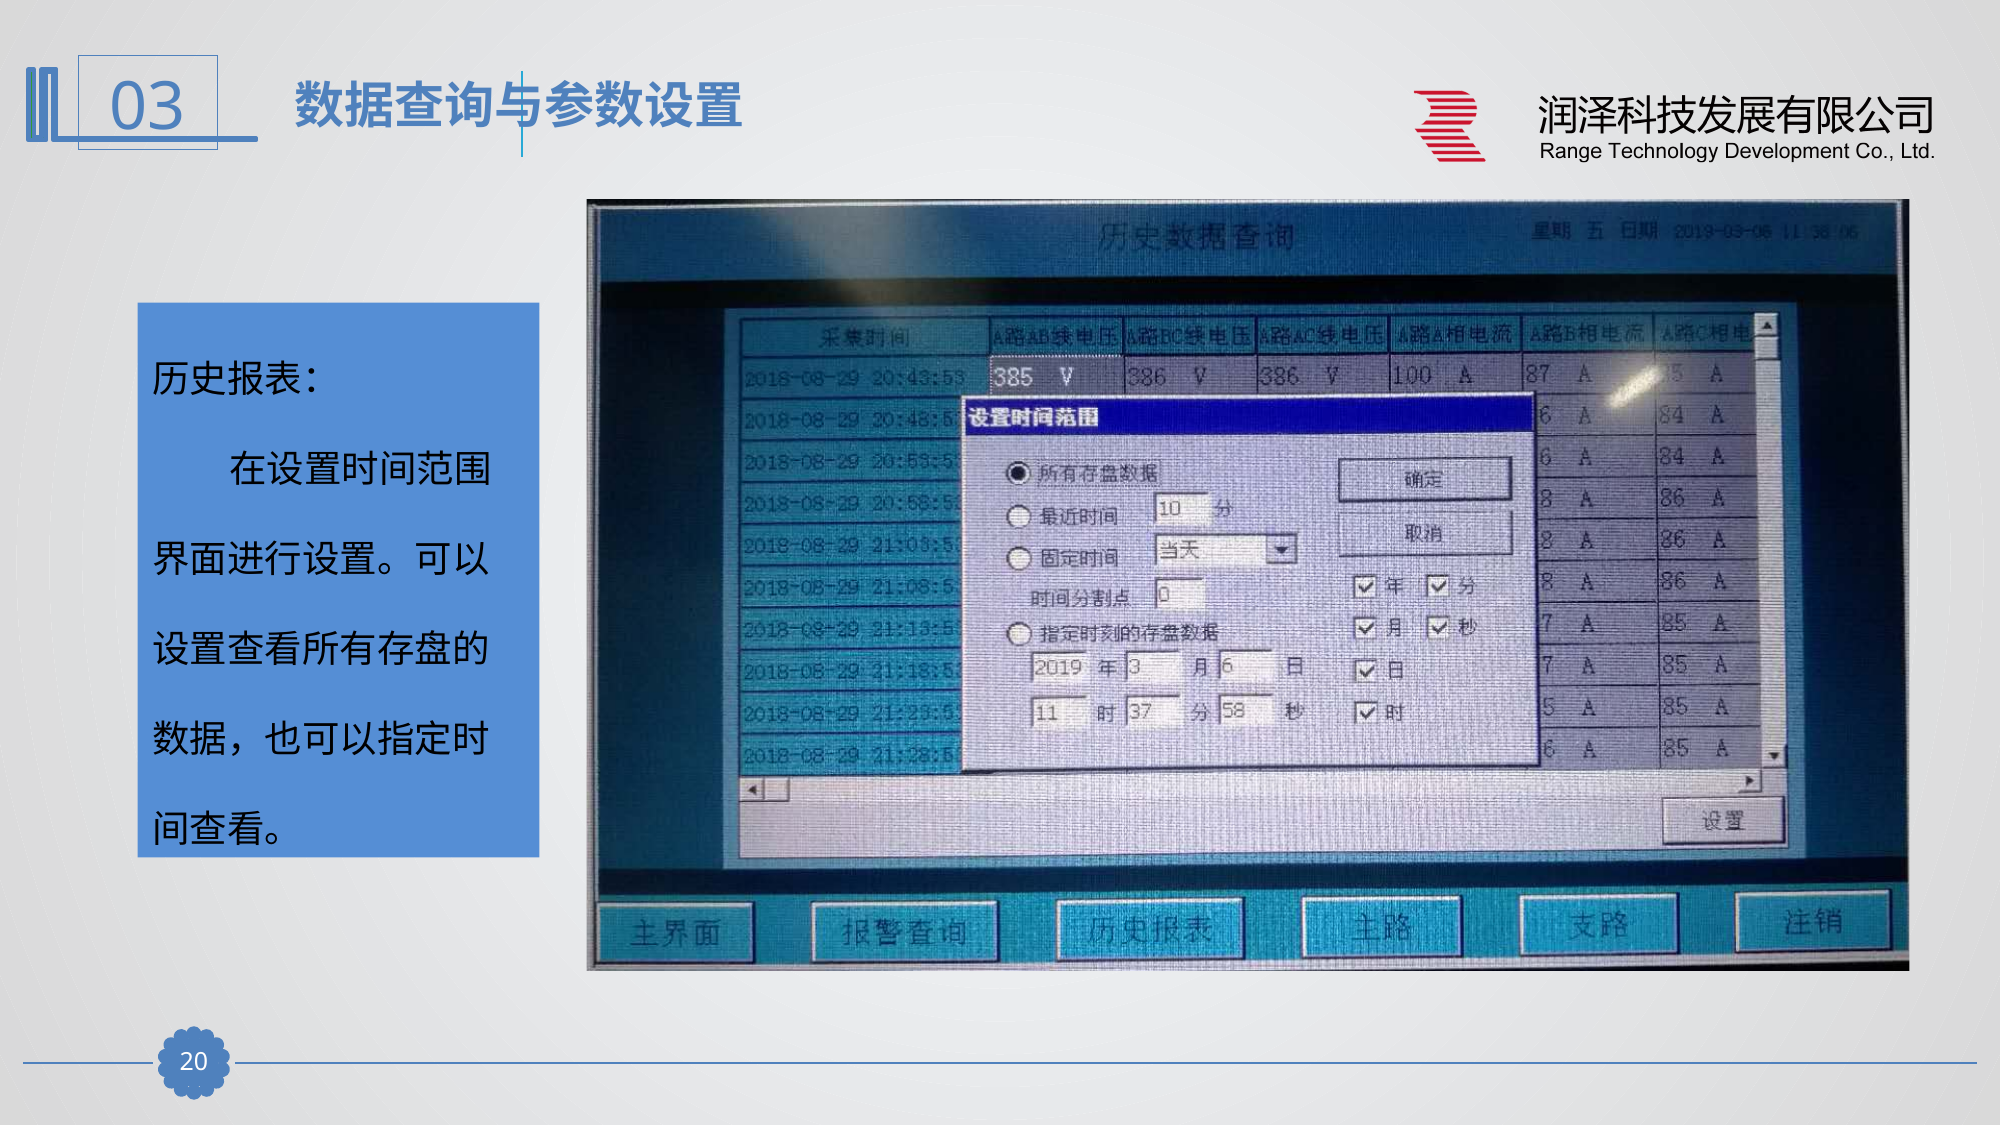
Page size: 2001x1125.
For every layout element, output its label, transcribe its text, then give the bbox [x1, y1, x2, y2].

picture [1385, 54, 1977, 190]
text_box 历史报表： 在设置时间范围界面进行设置。可以设置查看所有存盘的数据，也可以指定时间查看。 [137, 302, 540, 858]
slide_number 19 [169, 1039, 218, 1086]
text_box 数据查询与参数设置 [279, 66, 1733, 142]
picture [586, 198, 1910, 971]
